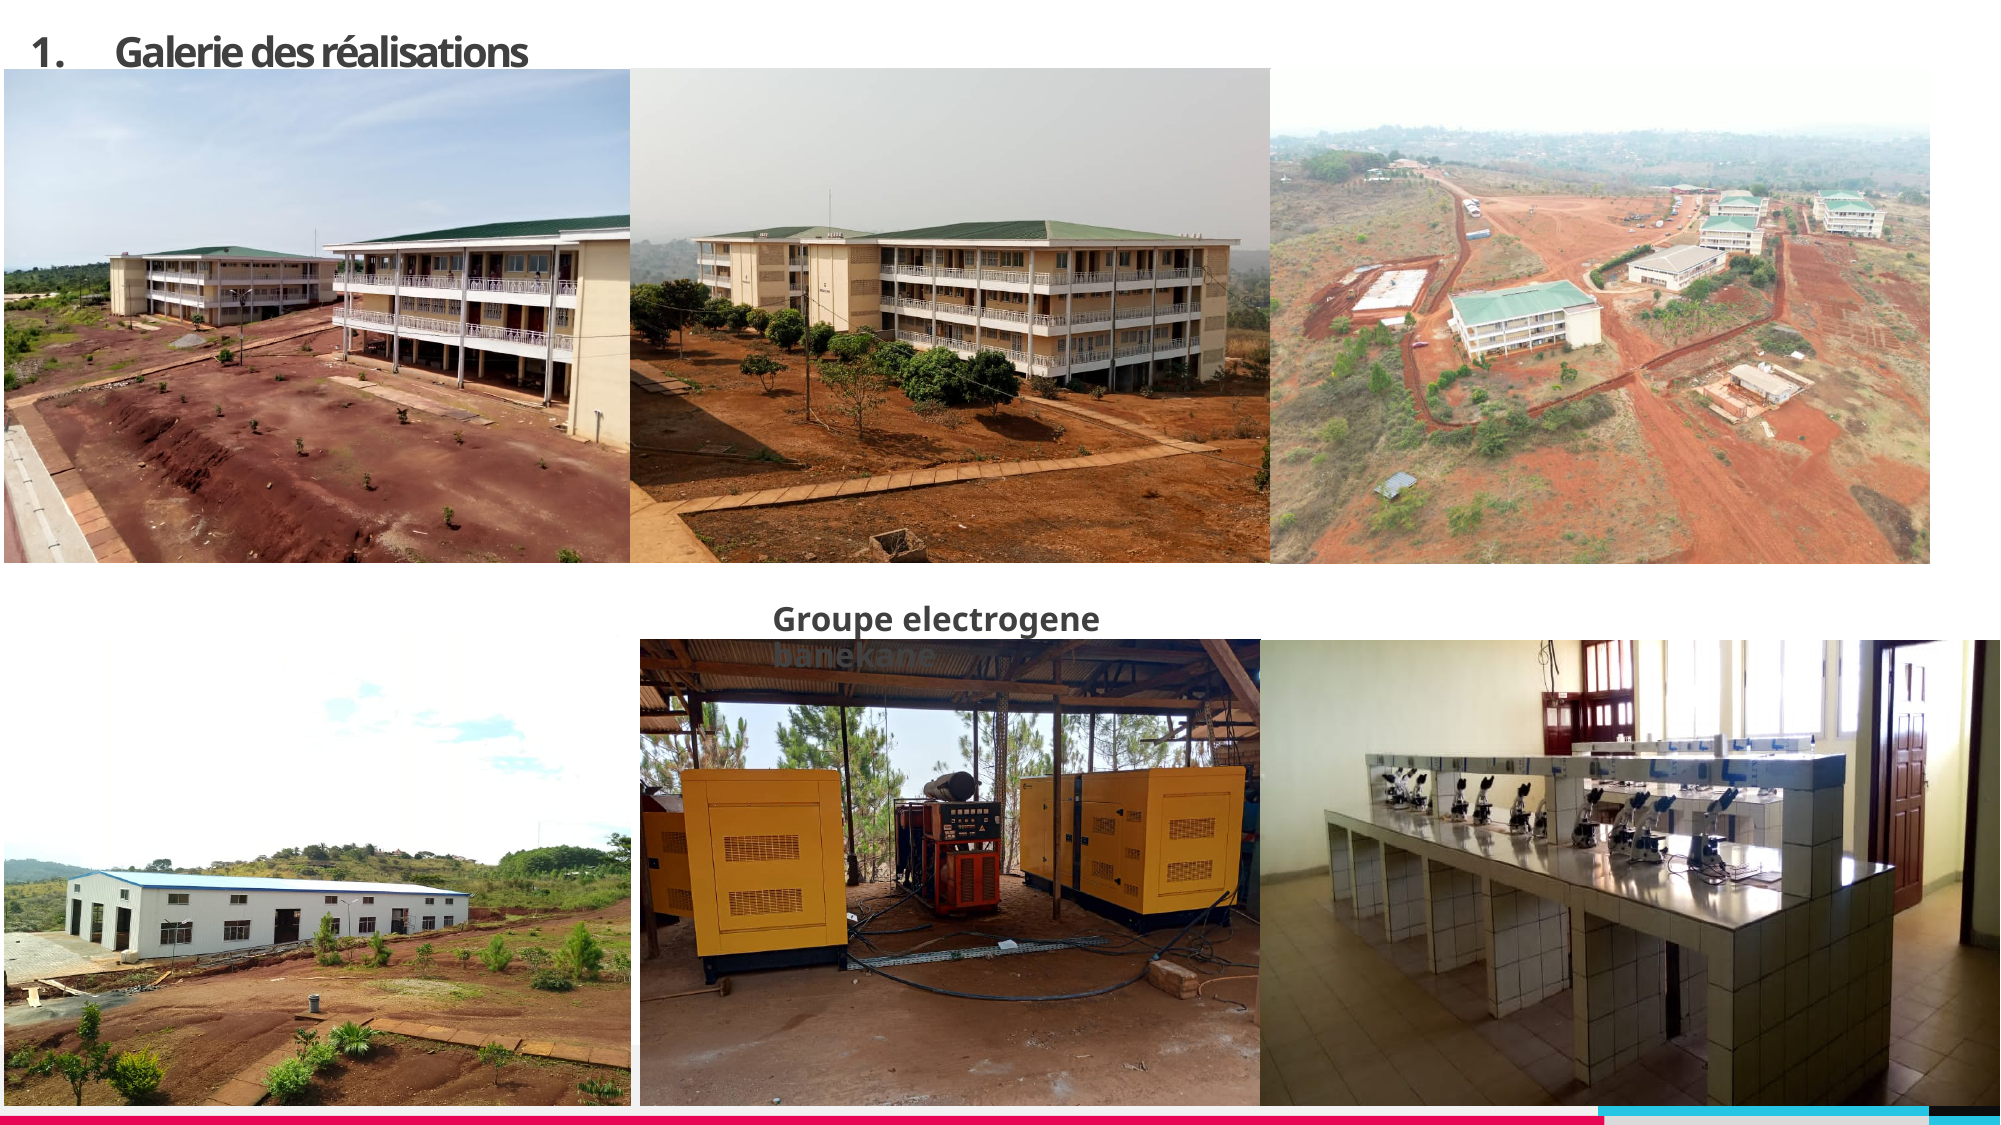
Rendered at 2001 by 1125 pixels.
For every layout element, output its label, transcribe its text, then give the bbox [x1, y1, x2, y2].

picture [4, 635, 631, 1106]
picture [640, 639, 2000, 1106]
picture [4, 68, 1930, 564]
title Galerie des réalisations [30, 18, 763, 69]
text_box Groupe electrogene banekane [772, 602, 1217, 639]
slide_number 13 [1929, 1106, 2000, 1116]
